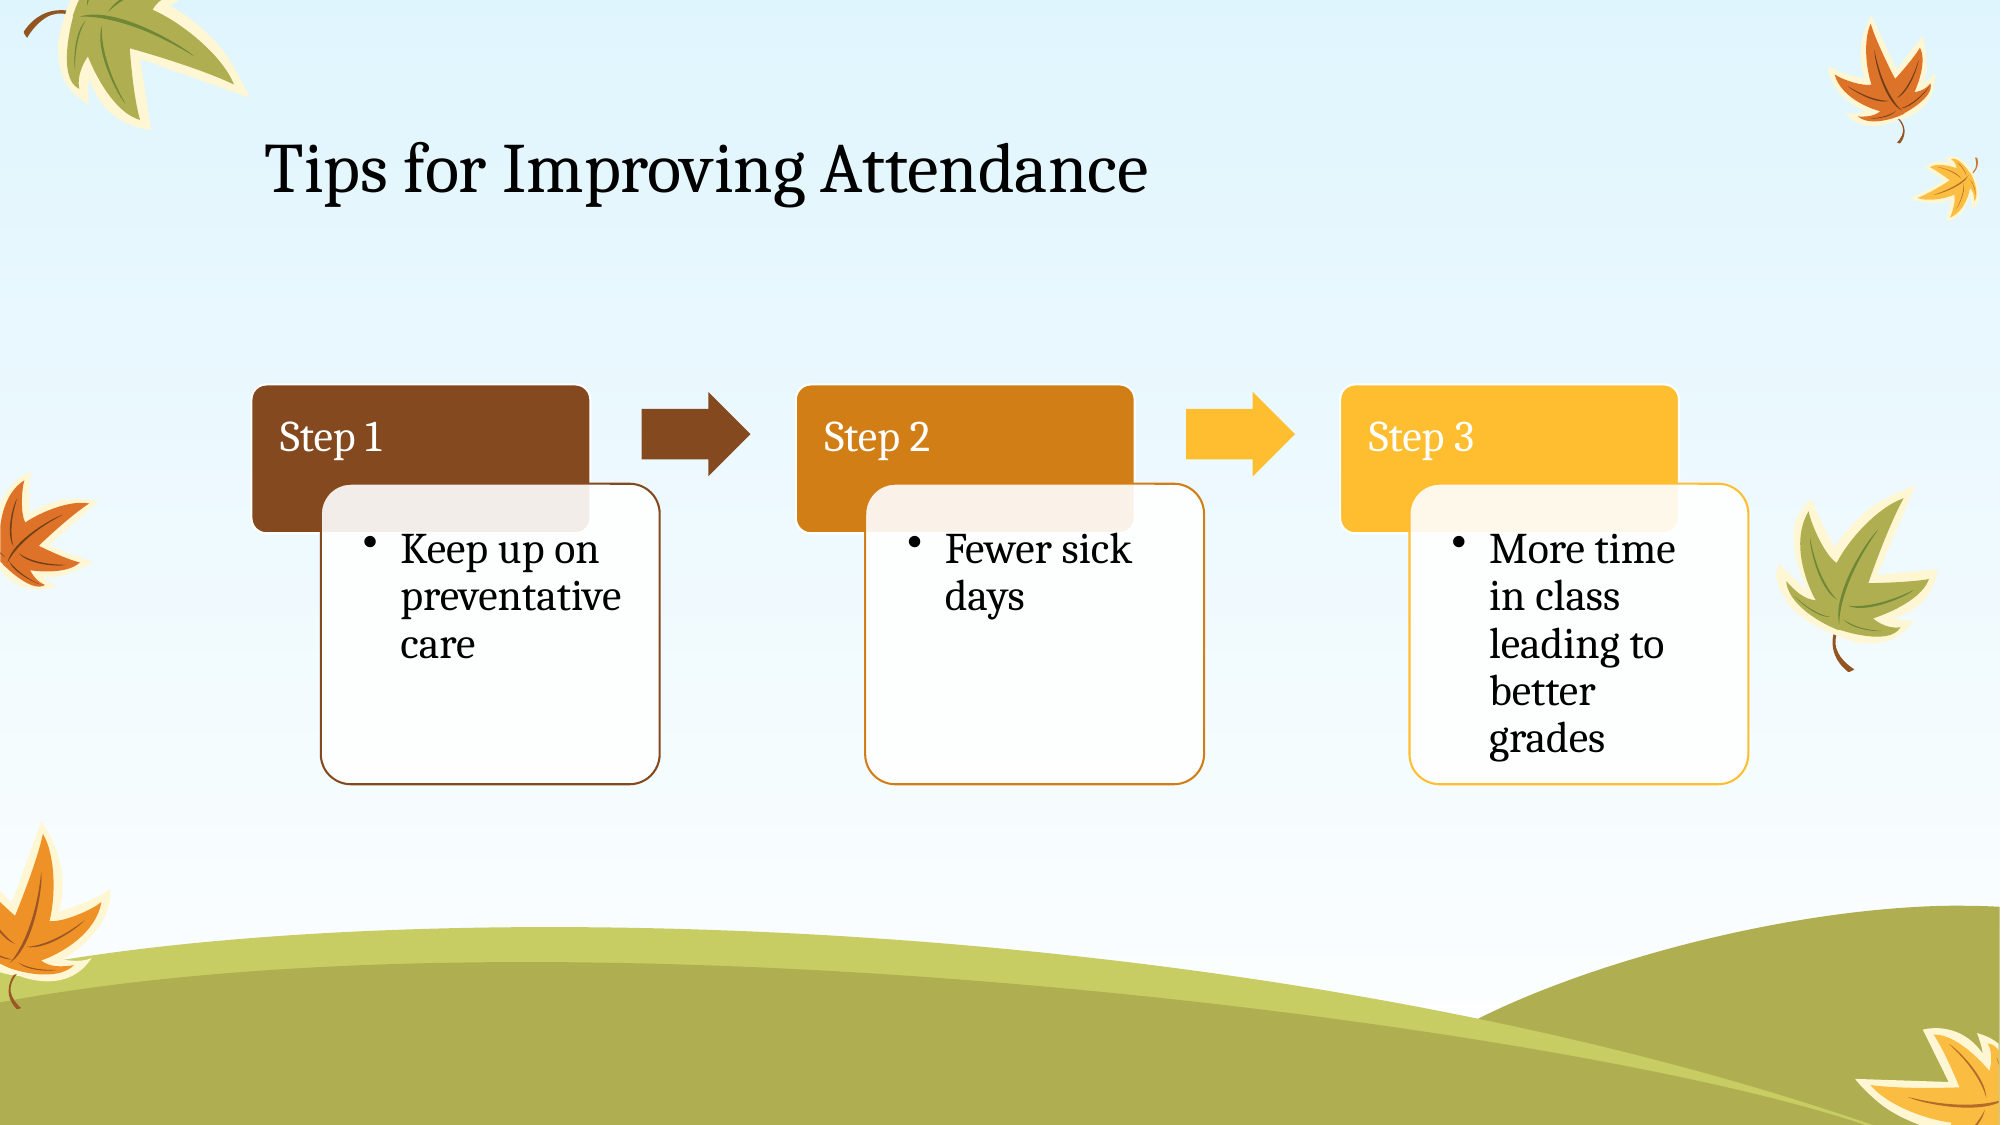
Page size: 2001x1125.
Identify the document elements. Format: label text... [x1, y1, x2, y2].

title Tips for Improving Attendance [249, 12, 1749, 216]
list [250, 243, 1750, 925]
